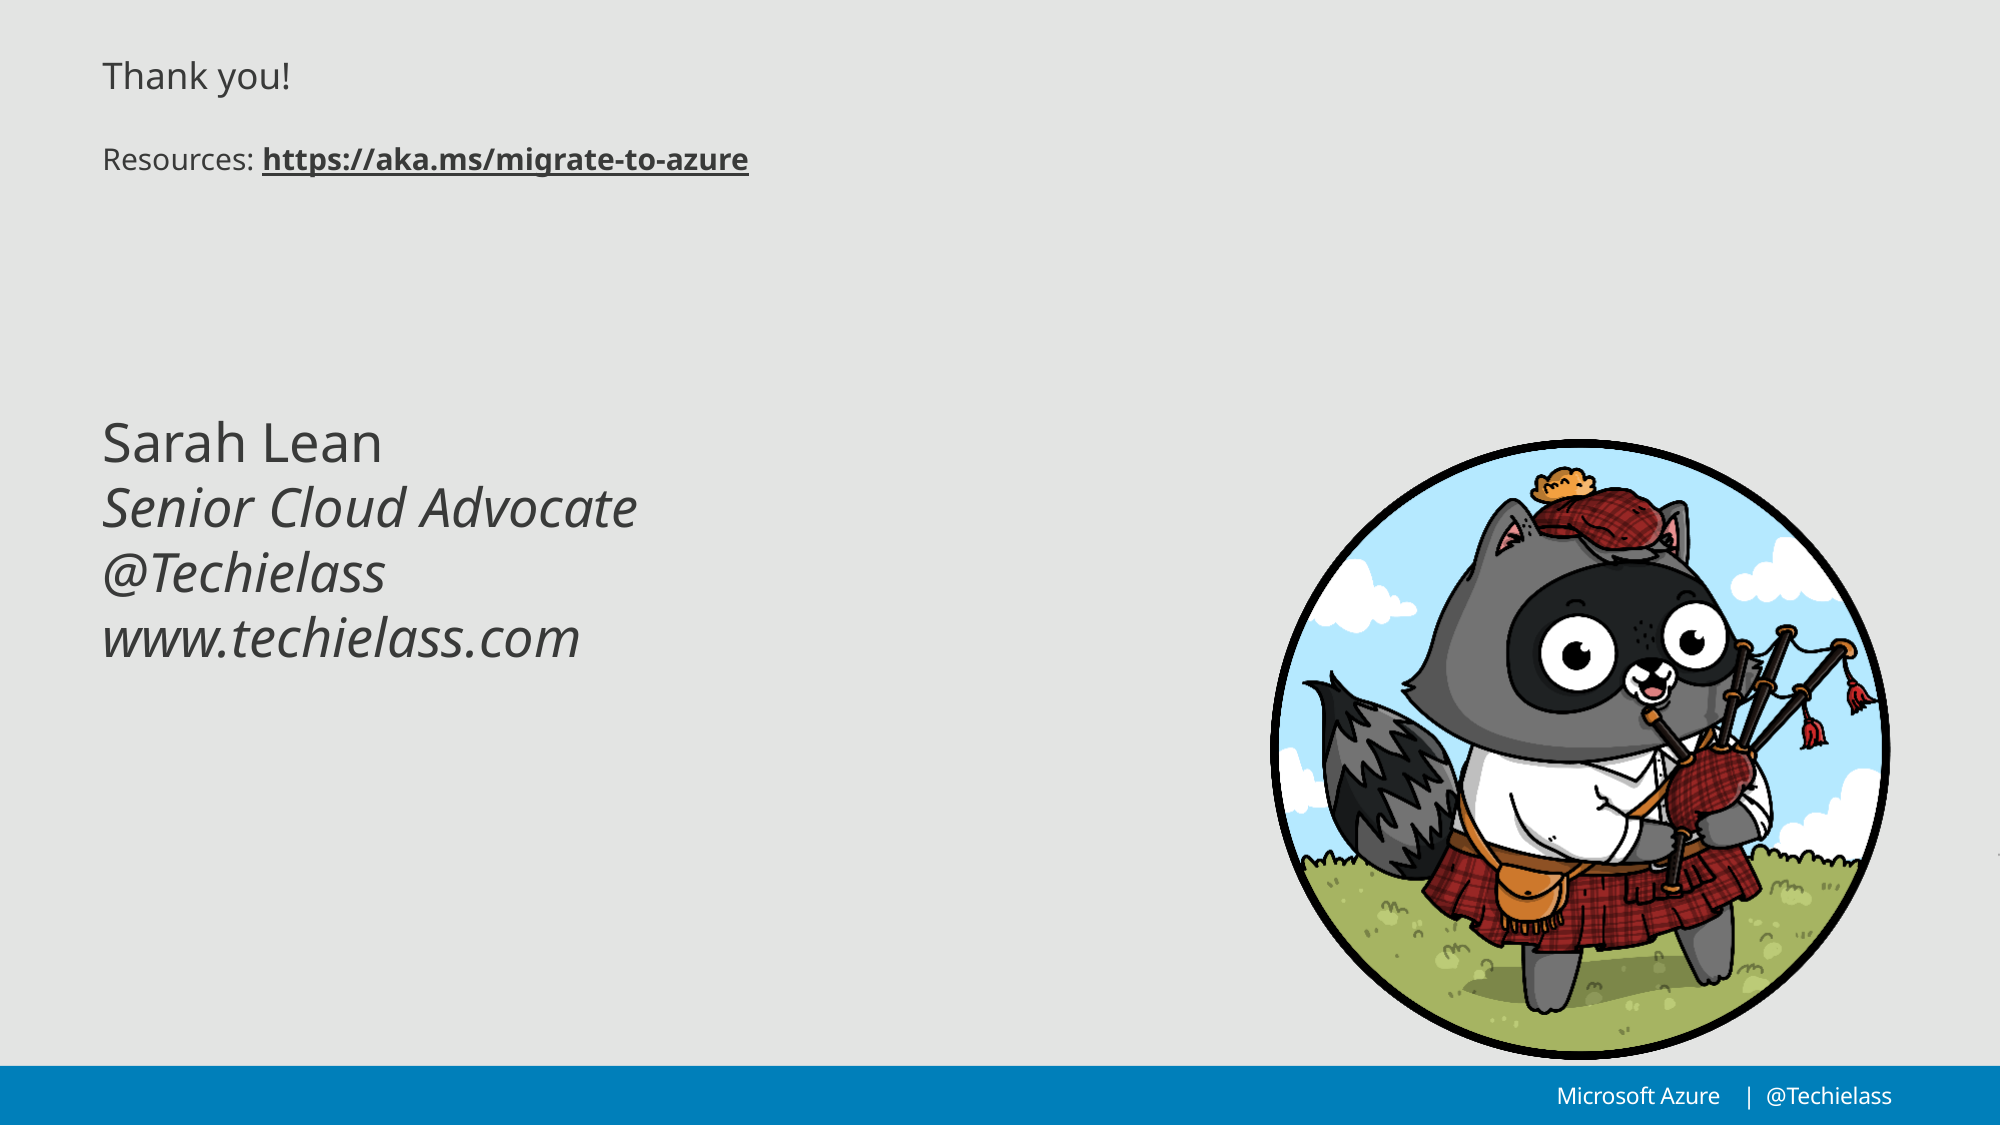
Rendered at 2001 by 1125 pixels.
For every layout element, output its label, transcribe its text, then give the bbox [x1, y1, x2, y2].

picture [1270, 439, 2000, 1060]
title Thank you! Resources: https://aka.ms/migrate-to-azure [87, 45, 1588, 186]
subtitle Sarah Lean Senior Cloud Advocate @Techielass www.techielass.com [87, 321, 1588, 1020]
